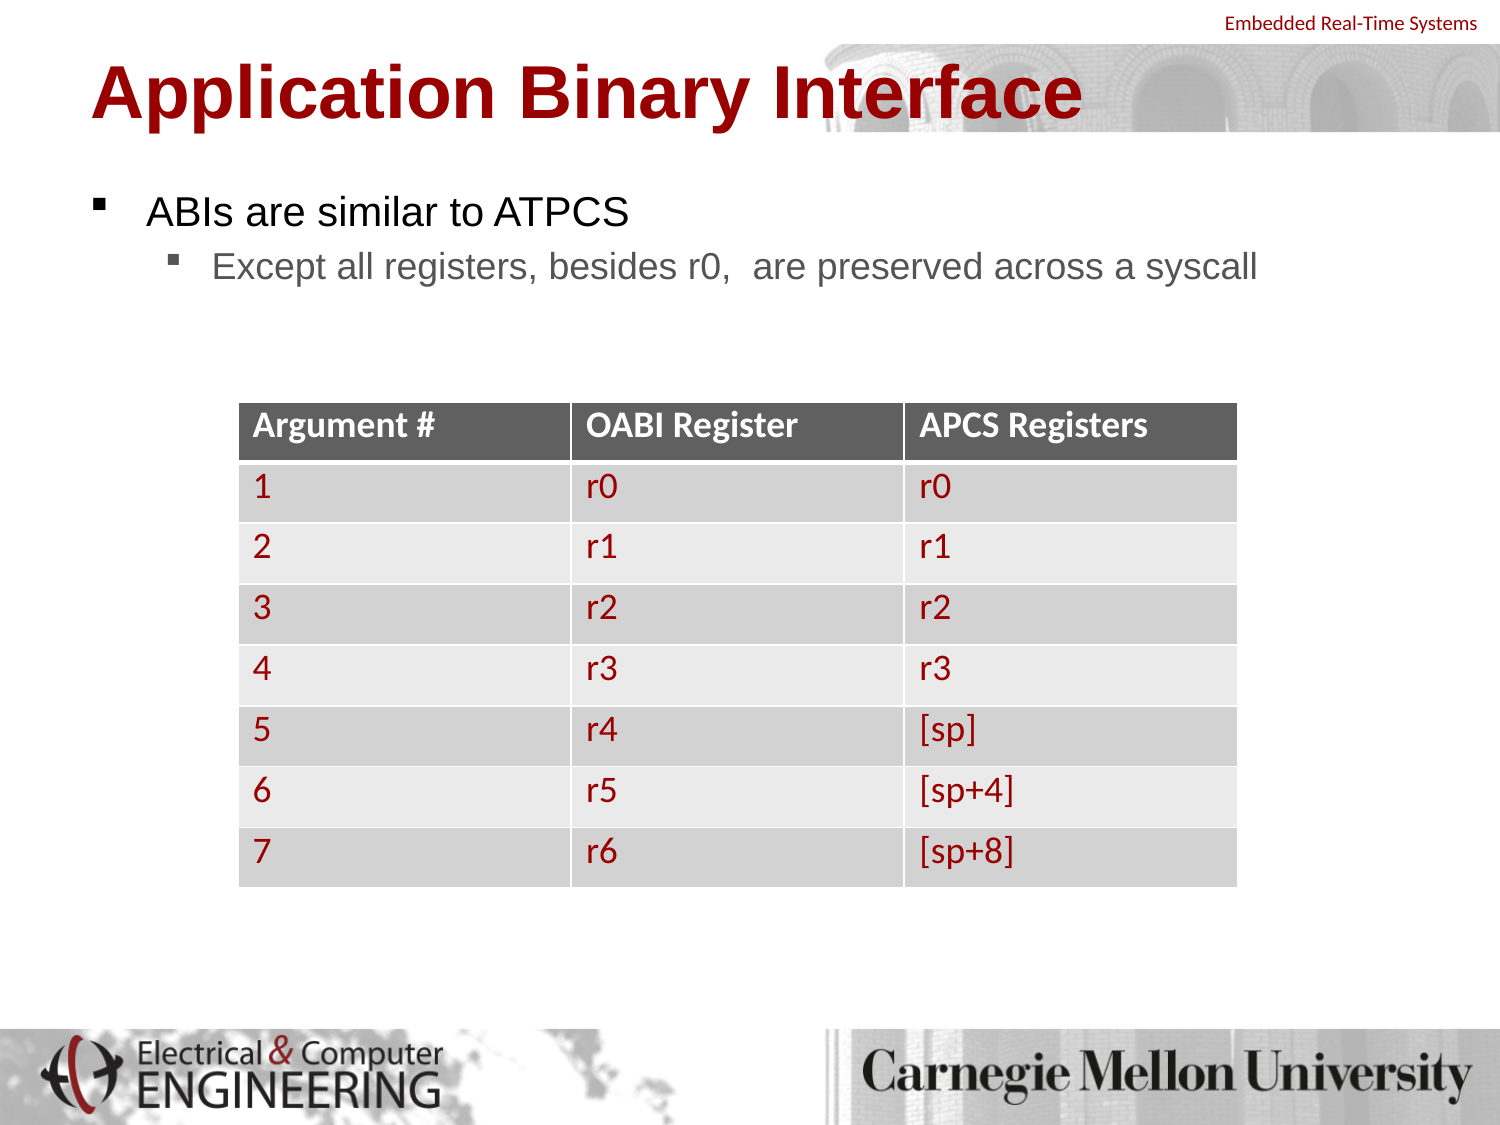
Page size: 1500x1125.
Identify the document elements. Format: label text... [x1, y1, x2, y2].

picture [0, 1028, 1500, 1125]
table_cell 1 [239, 465, 570, 522]
picture [664, 43, 1500, 133]
table_cell r3 [905, 646, 1237, 705]
table_header APCS Registers [905, 403, 1237, 460]
table_cell r3 [572, 646, 903, 705]
table_cell [sp] [905, 707, 1237, 766]
table_cell [sp+8] [905, 828, 1237, 887]
table_header OABI Register [572, 403, 903, 460]
table_cell r1 [905, 524, 1237, 583]
table_cell r2 [572, 585, 903, 644]
table_cell r0 [905, 465, 1237, 522]
table_cell r6 [572, 828, 903, 887]
list ABIs are similar to ATPCS Except all registers, besides r0, are preserved across a syscall [75, 177, 1425, 1005]
table_cell 2 [239, 524, 570, 583]
table_cell r4 [572, 707, 903, 766]
table_cell r0 [572, 465, 903, 522]
table_cell r1 [572, 524, 903, 583]
title Application Binary Interface [75, 45, 1425, 133]
table_cell [sp+4] [905, 767, 1237, 827]
table_cell 7 [239, 828, 570, 887]
table_cell 5 [239, 707, 570, 766]
table_header Argument # [239, 403, 570, 460]
table_cell 3 [239, 585, 570, 644]
table_cell 4 [239, 646, 570, 705]
table_cell r5 [572, 767, 903, 827]
table_cell 6 [239, 767, 570, 827]
table_cell r2 [905, 585, 1237, 644]
